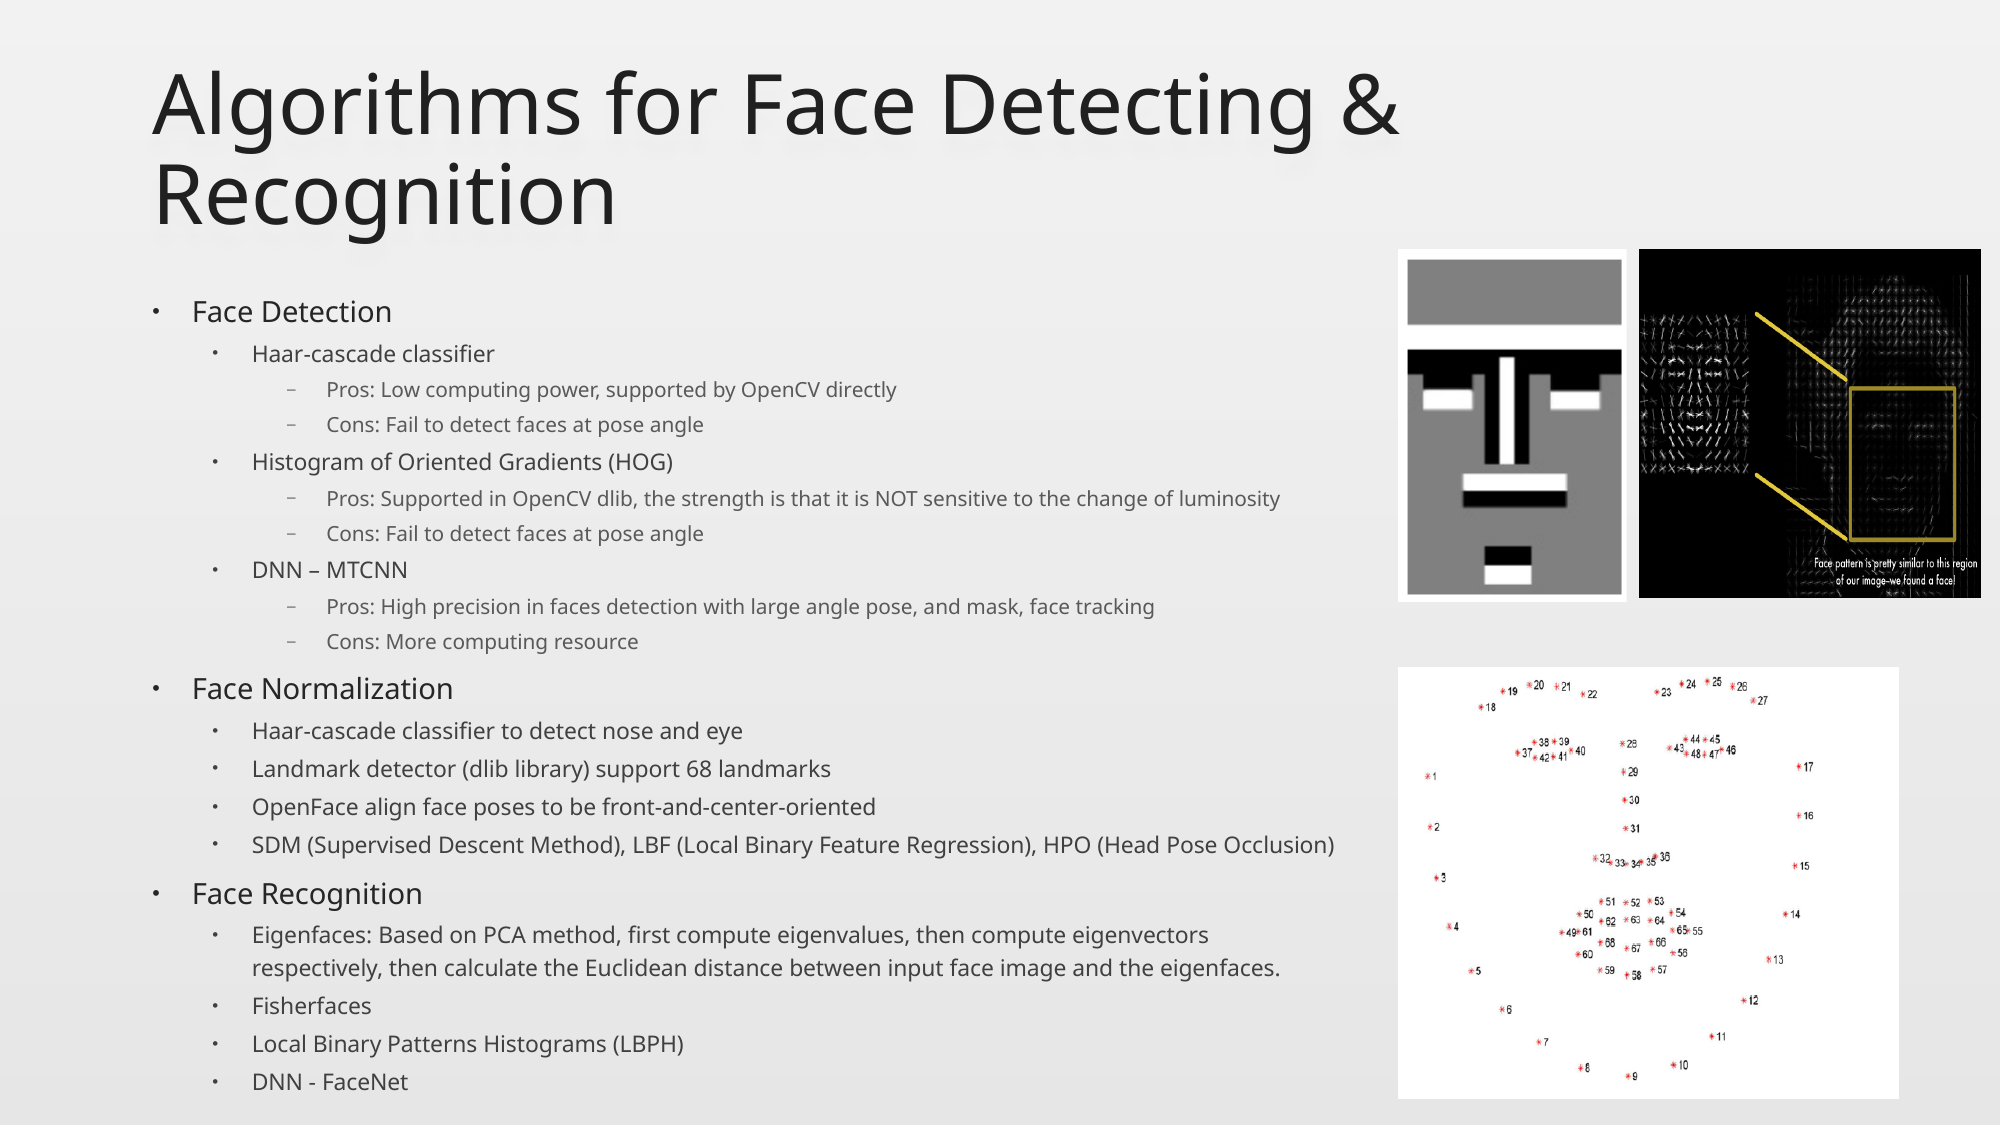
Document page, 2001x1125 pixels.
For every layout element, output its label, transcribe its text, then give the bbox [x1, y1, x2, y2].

title Algorithms for Face Detecting & Recognition [137, 32, 1863, 250]
picture [1639, 249, 1981, 598]
picture [1397, 249, 1627, 602]
list Face Detection Haar-cascade classifier Pros: Low computing power, supported by OpenCV directly Cons: Fail to detect faces at pose angle Histogram of Oriented Gradients (HOG) Pros: Supported in OpenCV dlib, the strength is that it is NOT sensitive to the change of luminosity Cons: Fail to detect faces at pose angle DNN – MTCNN Pros: High precision in faces detection with large angle pose, and mask, face tracking Cons: More computing resource Face Normalization Haar-cascade classifier to detect nose and eye Landmark detector (dlib library) support 68 landmarks OpenFace align face poses to be front-and-center-oriented SDM (Supervised Descent Method), LBF (Local Binary Feature Regression), HPO (Head Pose Occlusion) Face Recognition Eigenfaces: Based on PCA method, first compute eigenvalues, then compute eigenvectors respectively, then calculate the Euclidean distance between input face image and the eigenfaces. Fisherfaces Local Binary Patterns Histograms (LBPH) DNN - FaceNet [137, 279, 1350, 1115]
picture [1398, 667, 1900, 1099]
